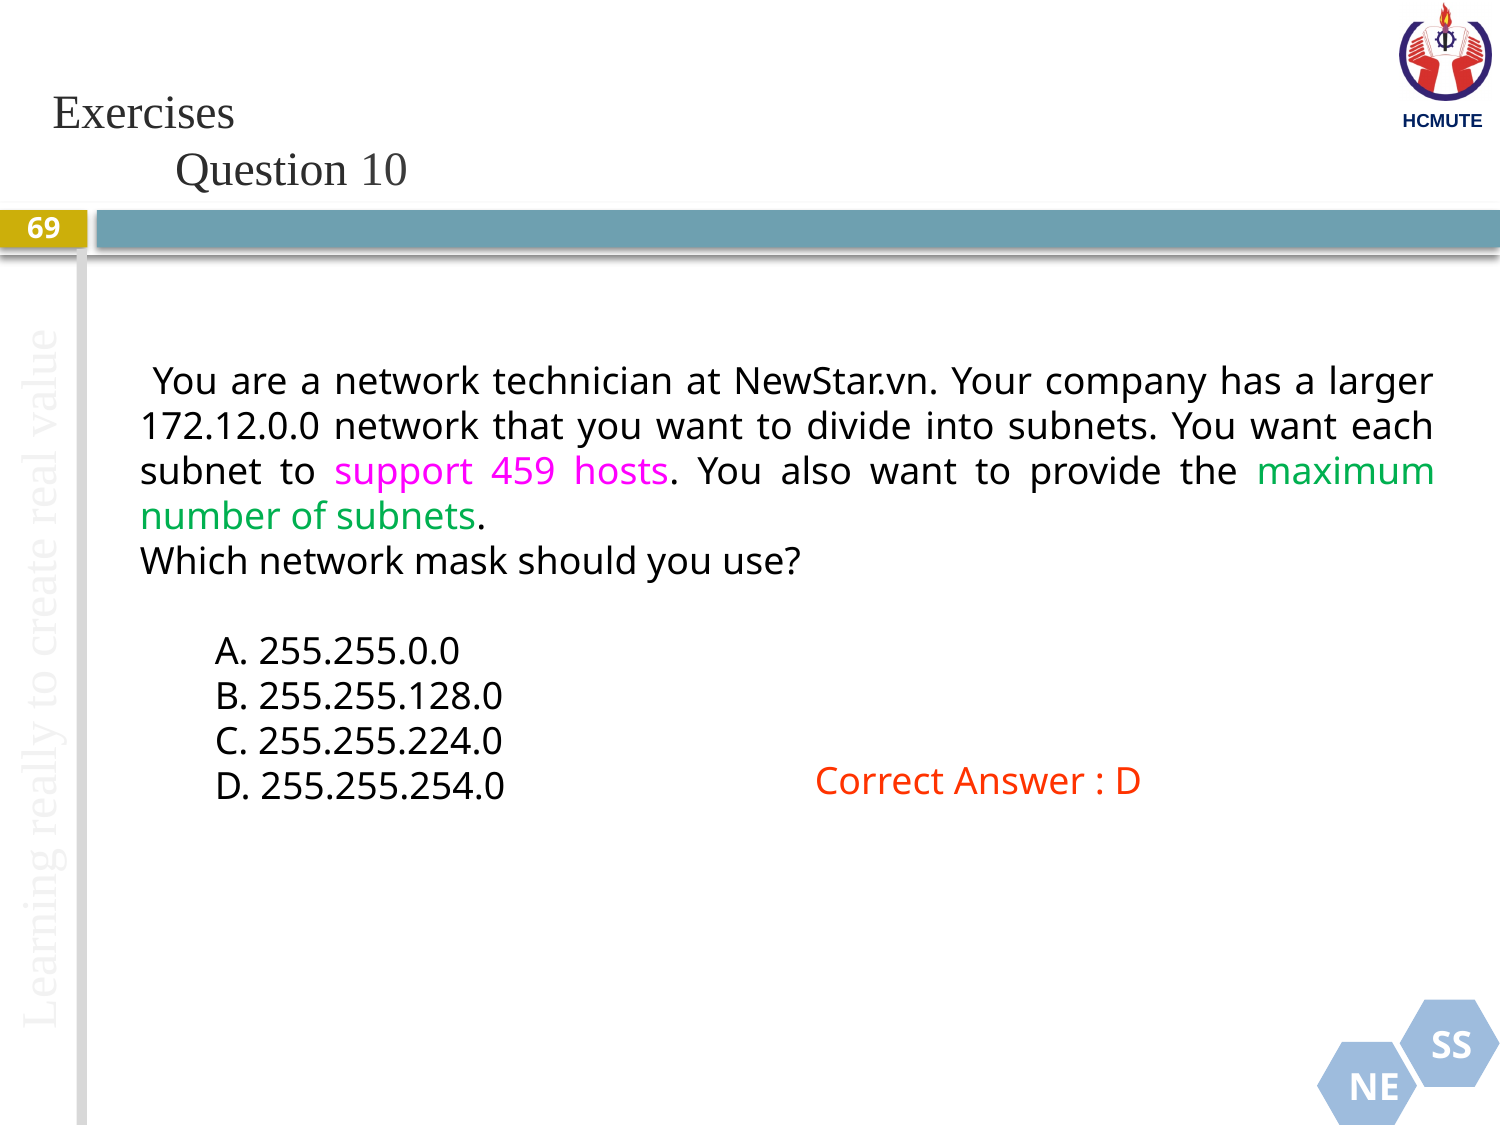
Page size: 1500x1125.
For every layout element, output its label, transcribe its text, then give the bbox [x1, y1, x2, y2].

title Exercises Question 10 [37, 72, 1500, 203]
text_box You are a network technician at NewStar.vn. Your company has a larger 172.12.0.0 network that you want to divide into subnets. You want each subnet to support 459 hosts. You also want to provide the maximum number of subnets. Which network mask should you use? A. 255.255.0.0 B. 255.255.128.0 C. 255.255.224.0 D. 255.255.254.0 [125, 349, 1450, 815]
text_box Correct Answer : D [799, 749, 1338, 810]
picture [1399, 2, 1492, 72]
slide_number 69 [0, 208, 88, 249]
